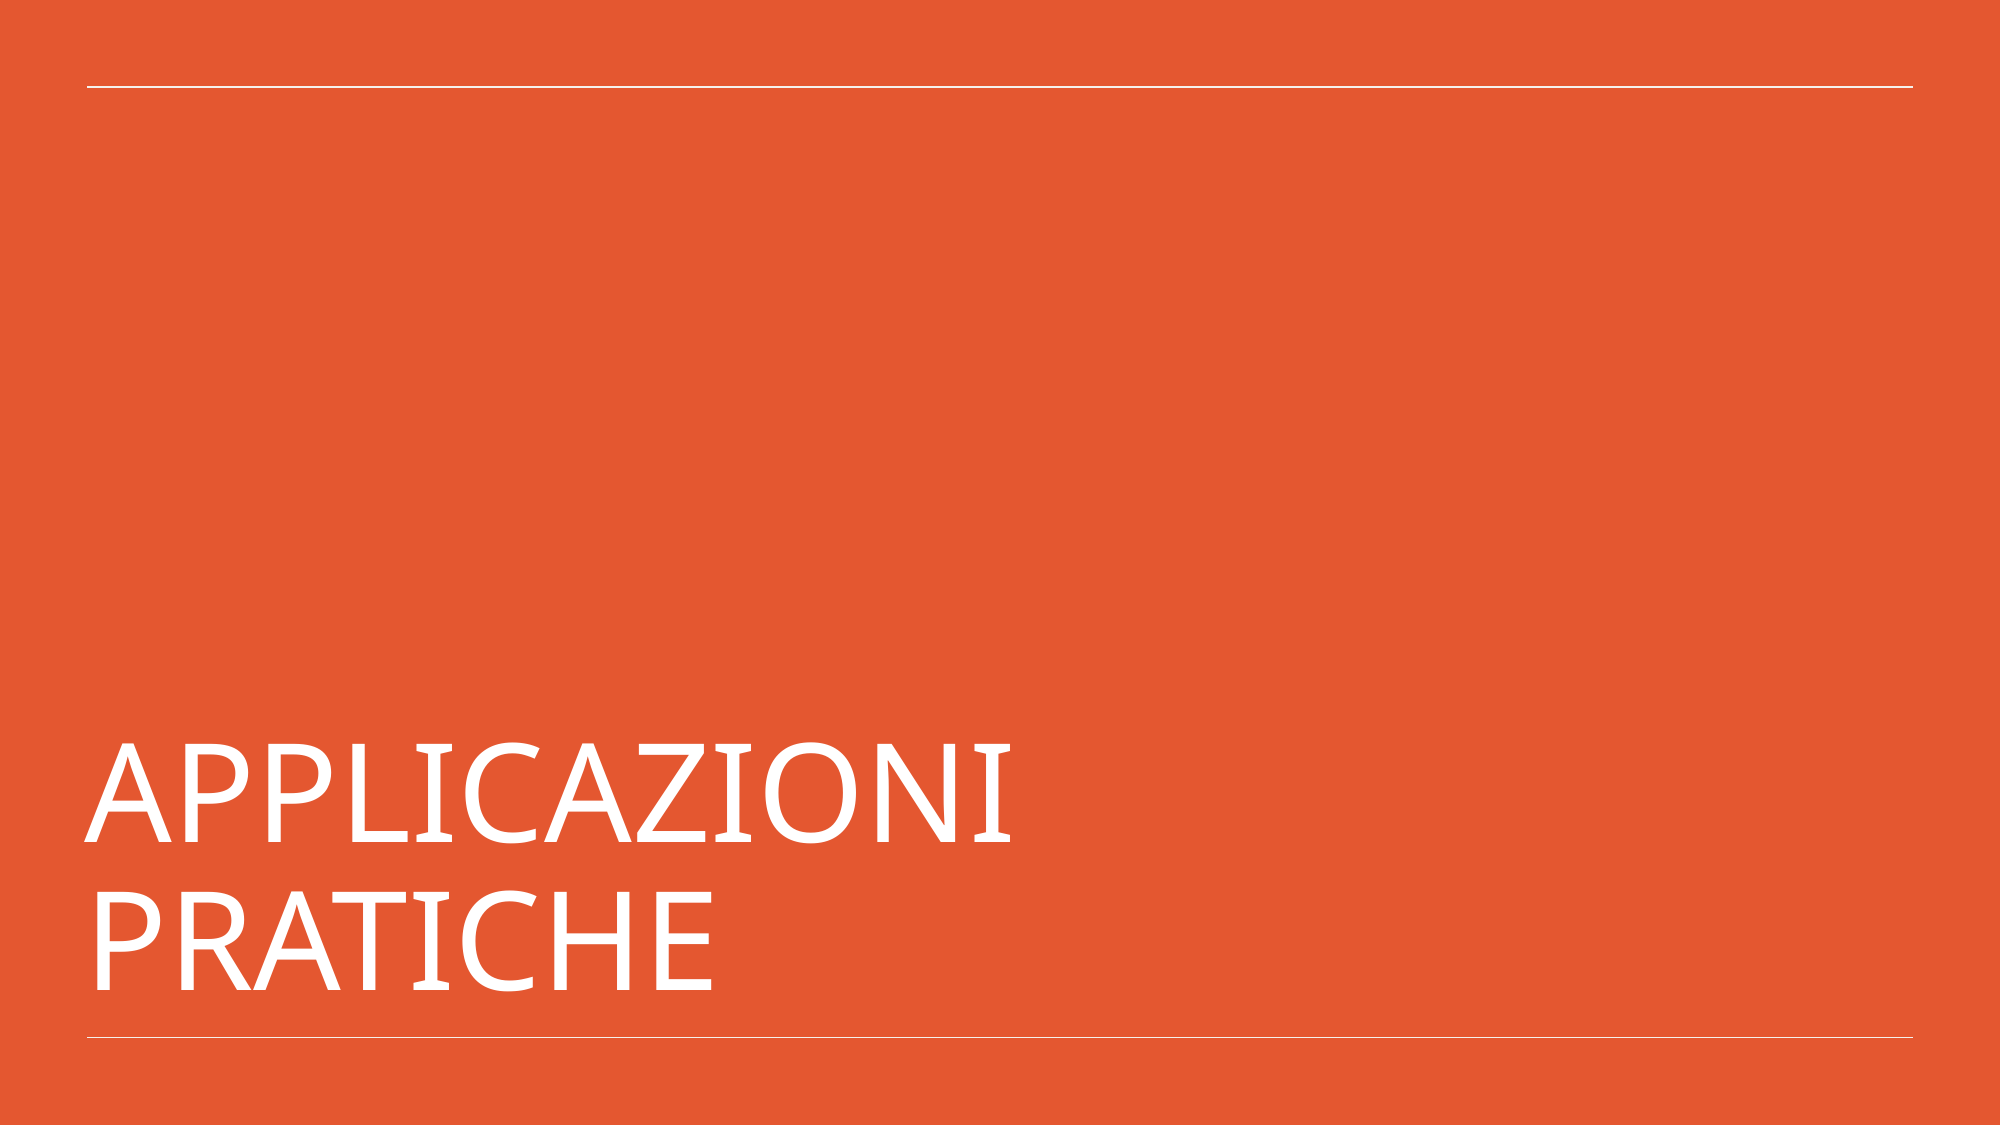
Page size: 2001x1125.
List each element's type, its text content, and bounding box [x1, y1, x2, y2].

title Applicazioni pratiche [70, 495, 1540, 1028]
